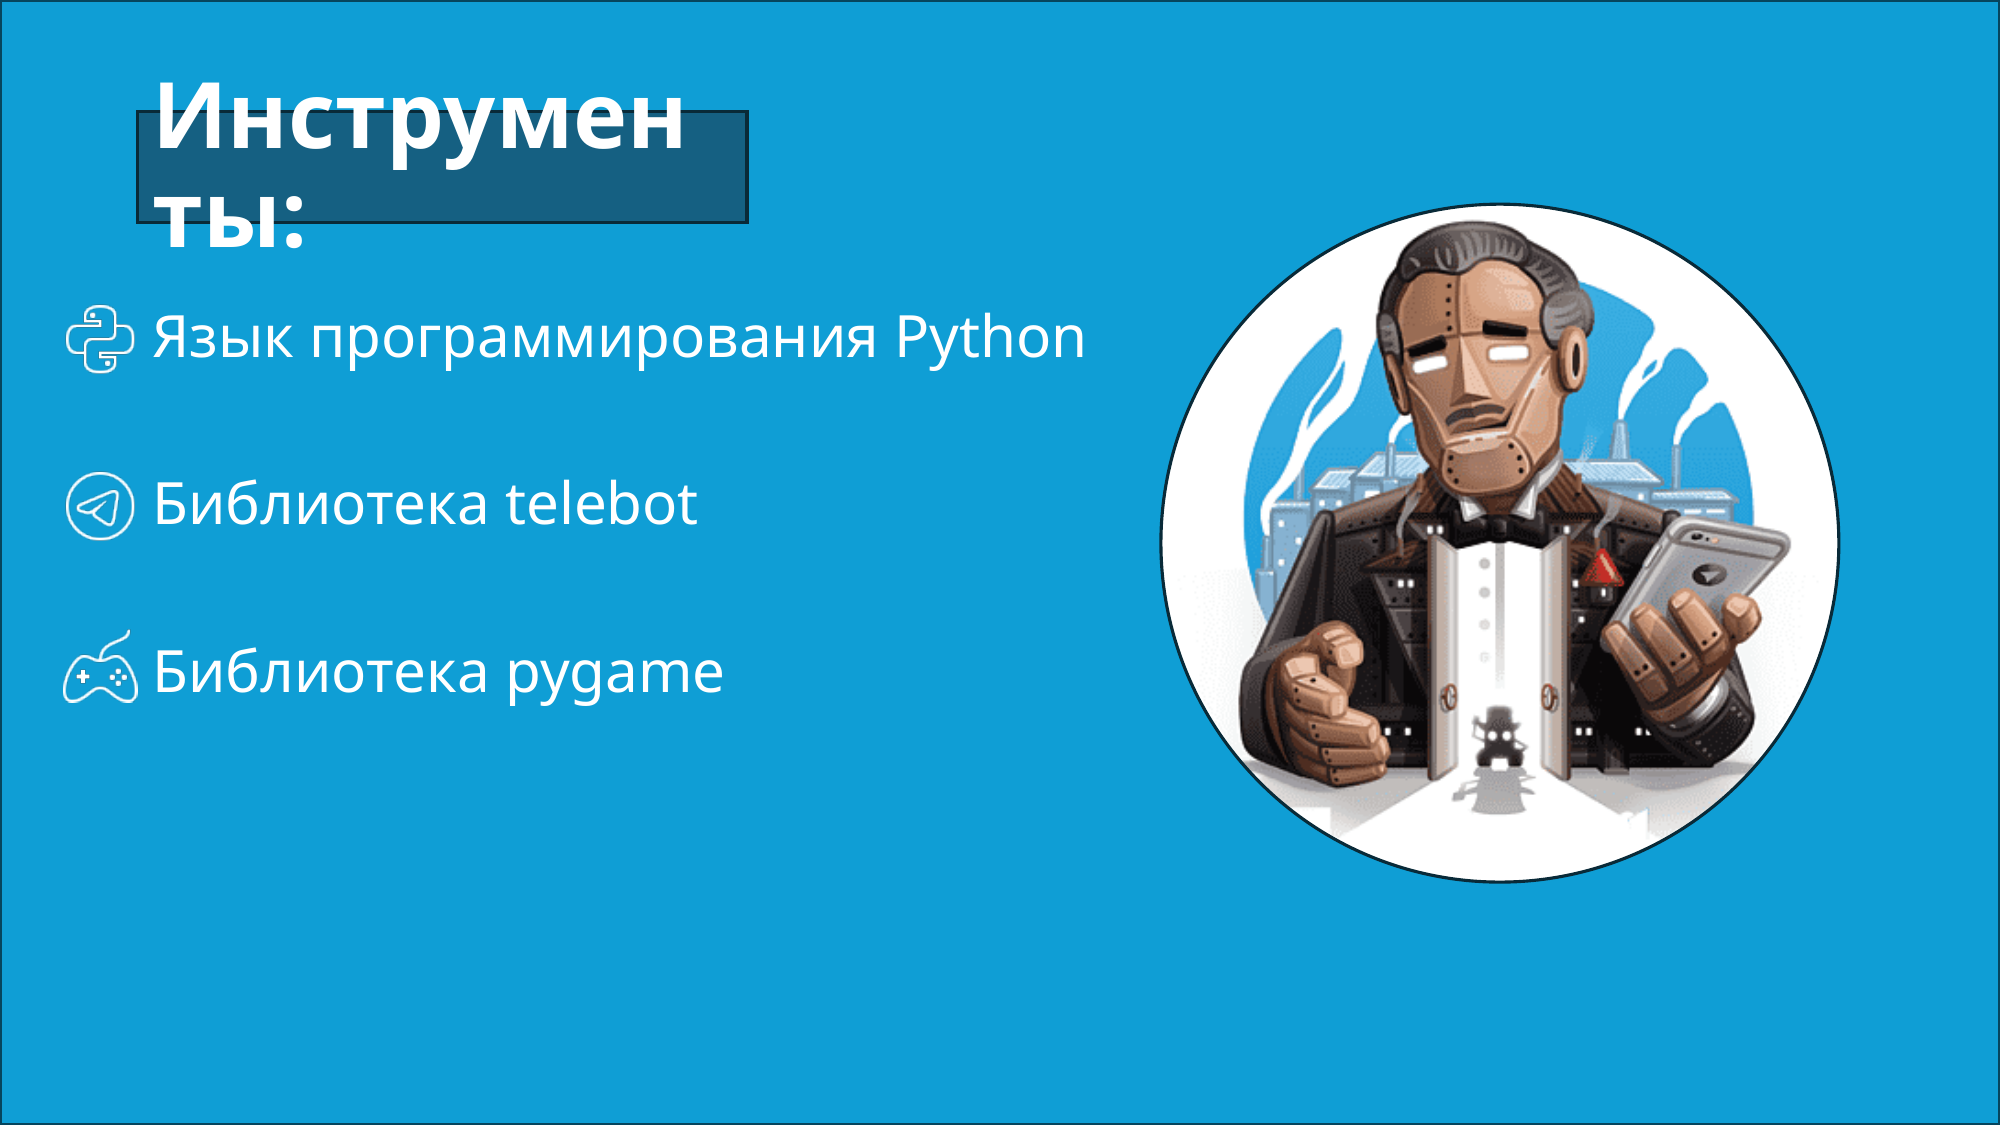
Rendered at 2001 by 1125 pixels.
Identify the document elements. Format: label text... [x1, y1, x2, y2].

picture [66, 305, 134, 373]
picture [64, 630, 137, 702]
list Язык программирования Python Библиотека telebot Библиотека pygame [137, 299, 1863, 1014]
text_box [1159, 202, 1841, 884]
text_box [0, 0, 2000, 1125]
picture [66, 472, 134, 540]
title Инструменты: [137, 59, 747, 278]
